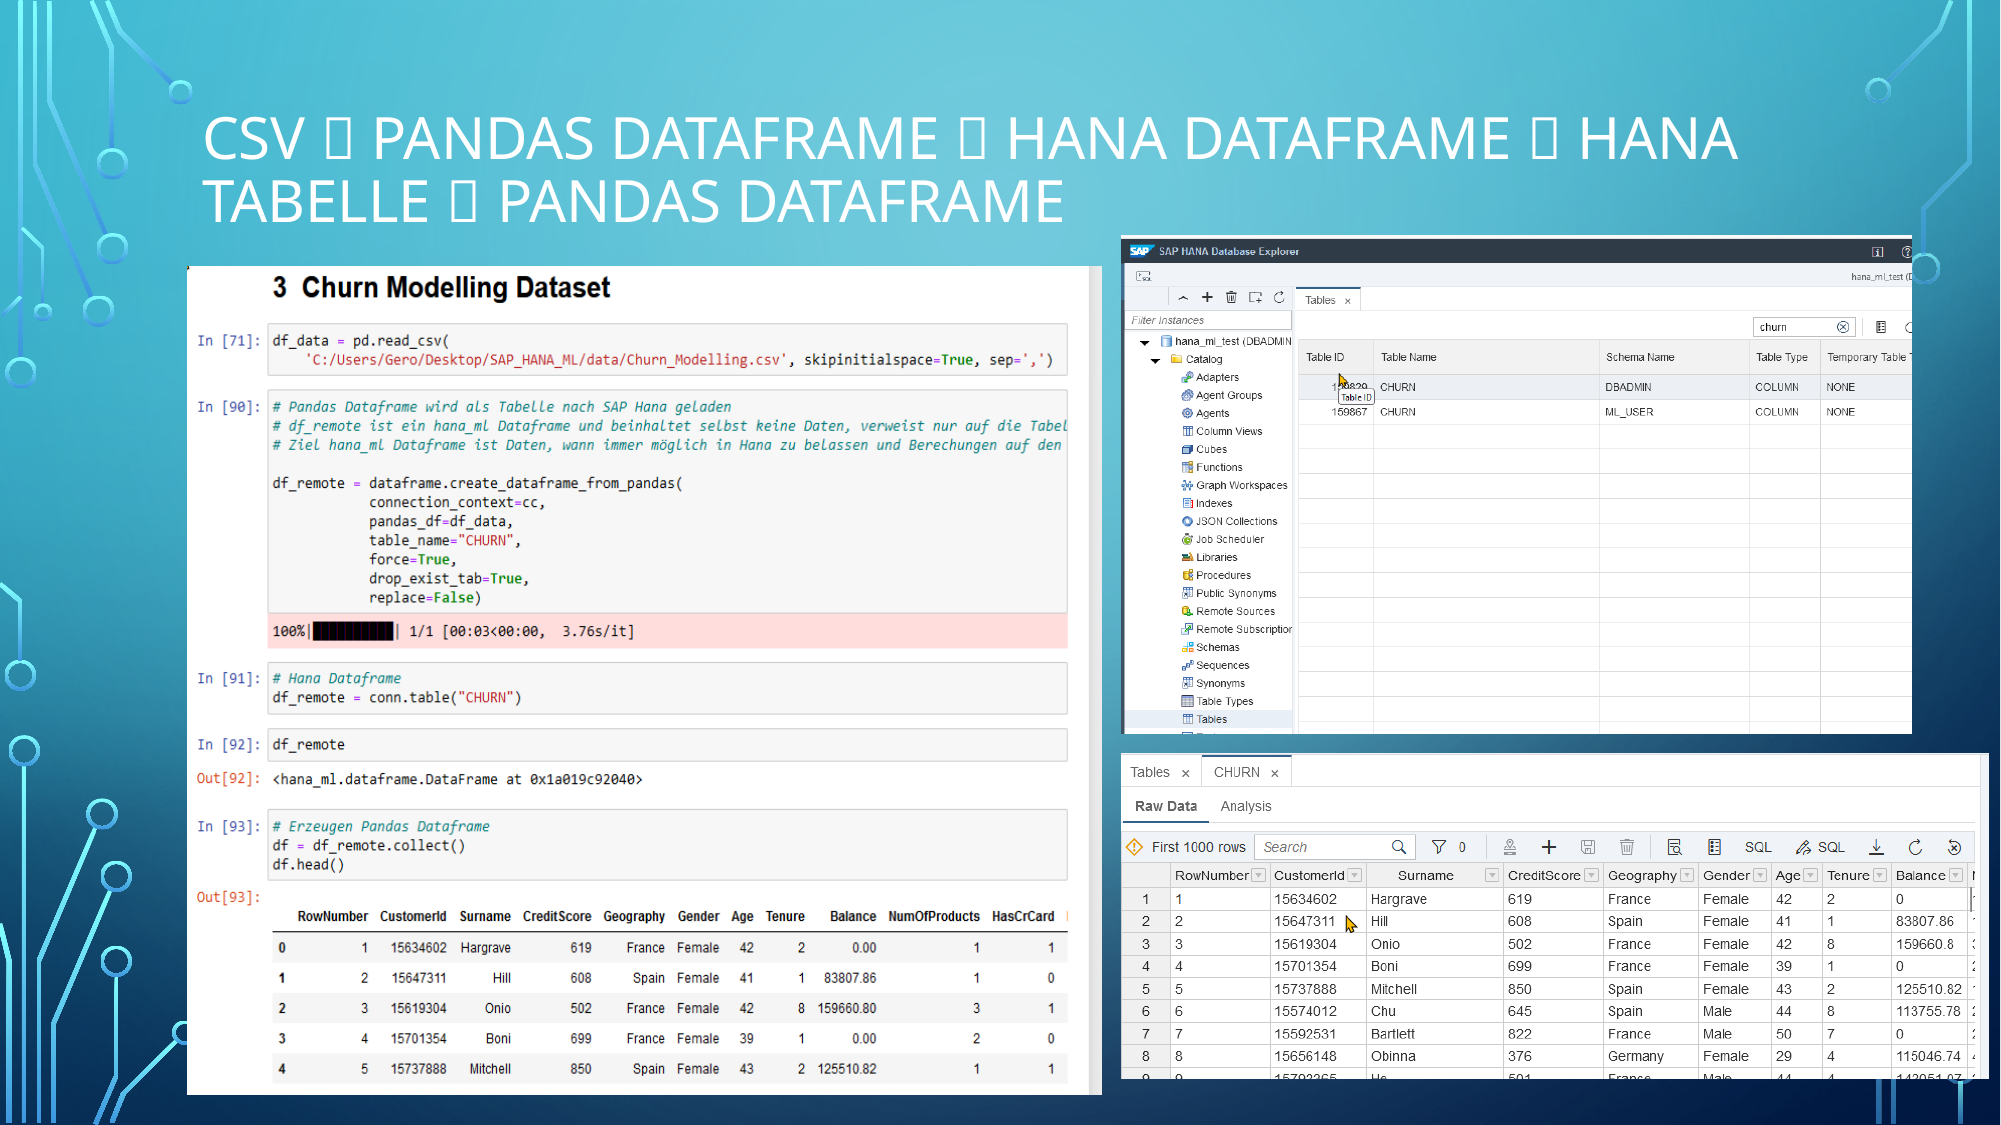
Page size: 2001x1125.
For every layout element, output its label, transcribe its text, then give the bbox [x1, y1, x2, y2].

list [186, 266, 1102, 1095]
picture [1120, 235, 1912, 735]
title CSV  Pandas Dataframe  Hana Dataframe  Hana Tabelle  Pandas DataFrame [187, 101, 1813, 244]
picture [1120, 753, 1989, 1080]
